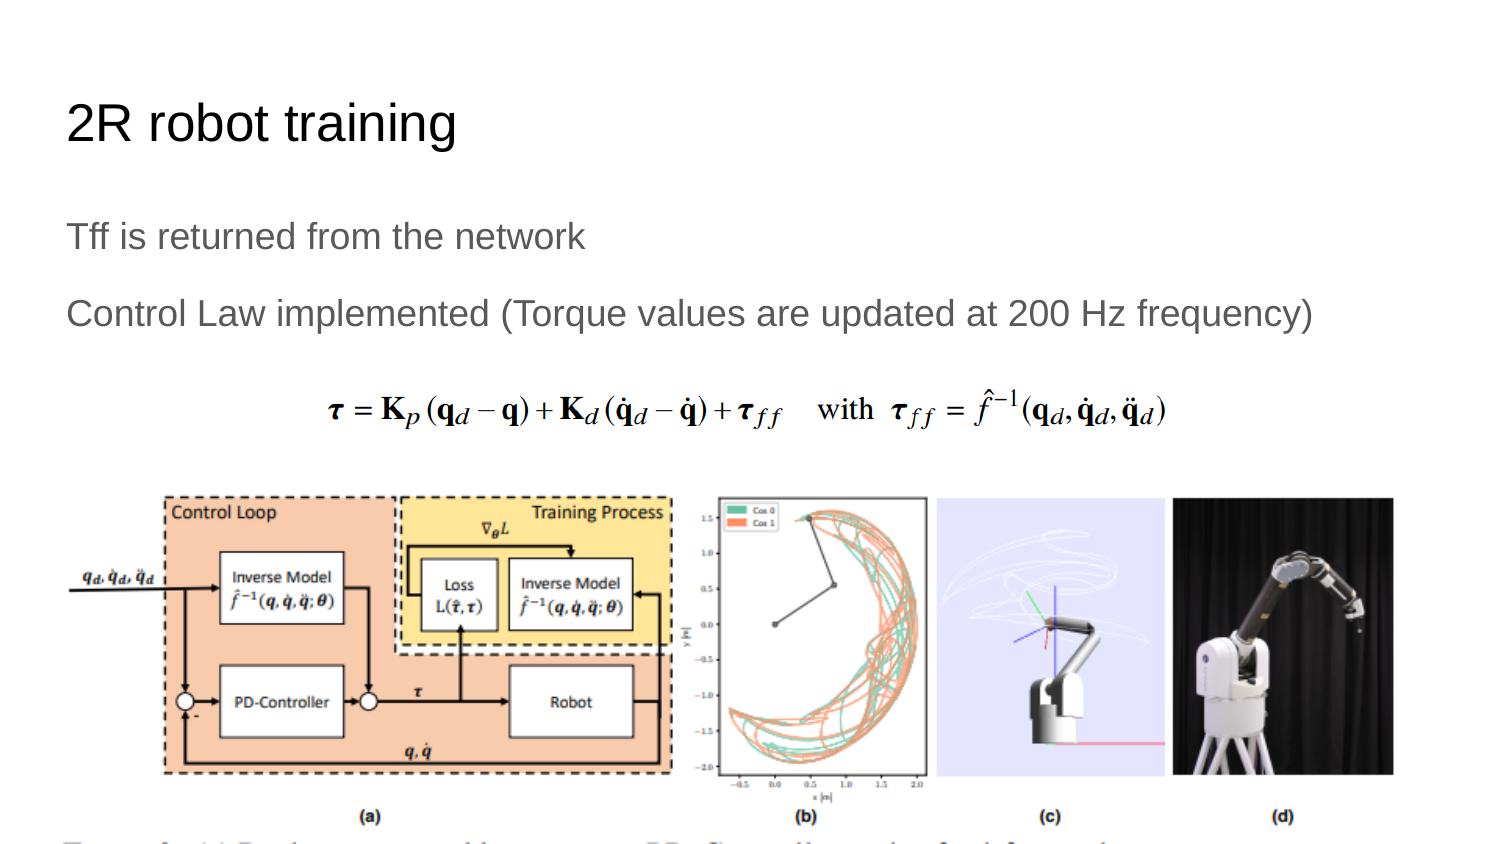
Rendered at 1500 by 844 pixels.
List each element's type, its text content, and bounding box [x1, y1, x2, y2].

picture [60, 441, 1440, 844]
picture [323, 388, 1177, 434]
title 2R robot training [51, 72, 1449, 167]
list Tff is returned from the network Control Law implemented (Torque values are updated at 200 Hz frequency) [51, 190, 1449, 752]
